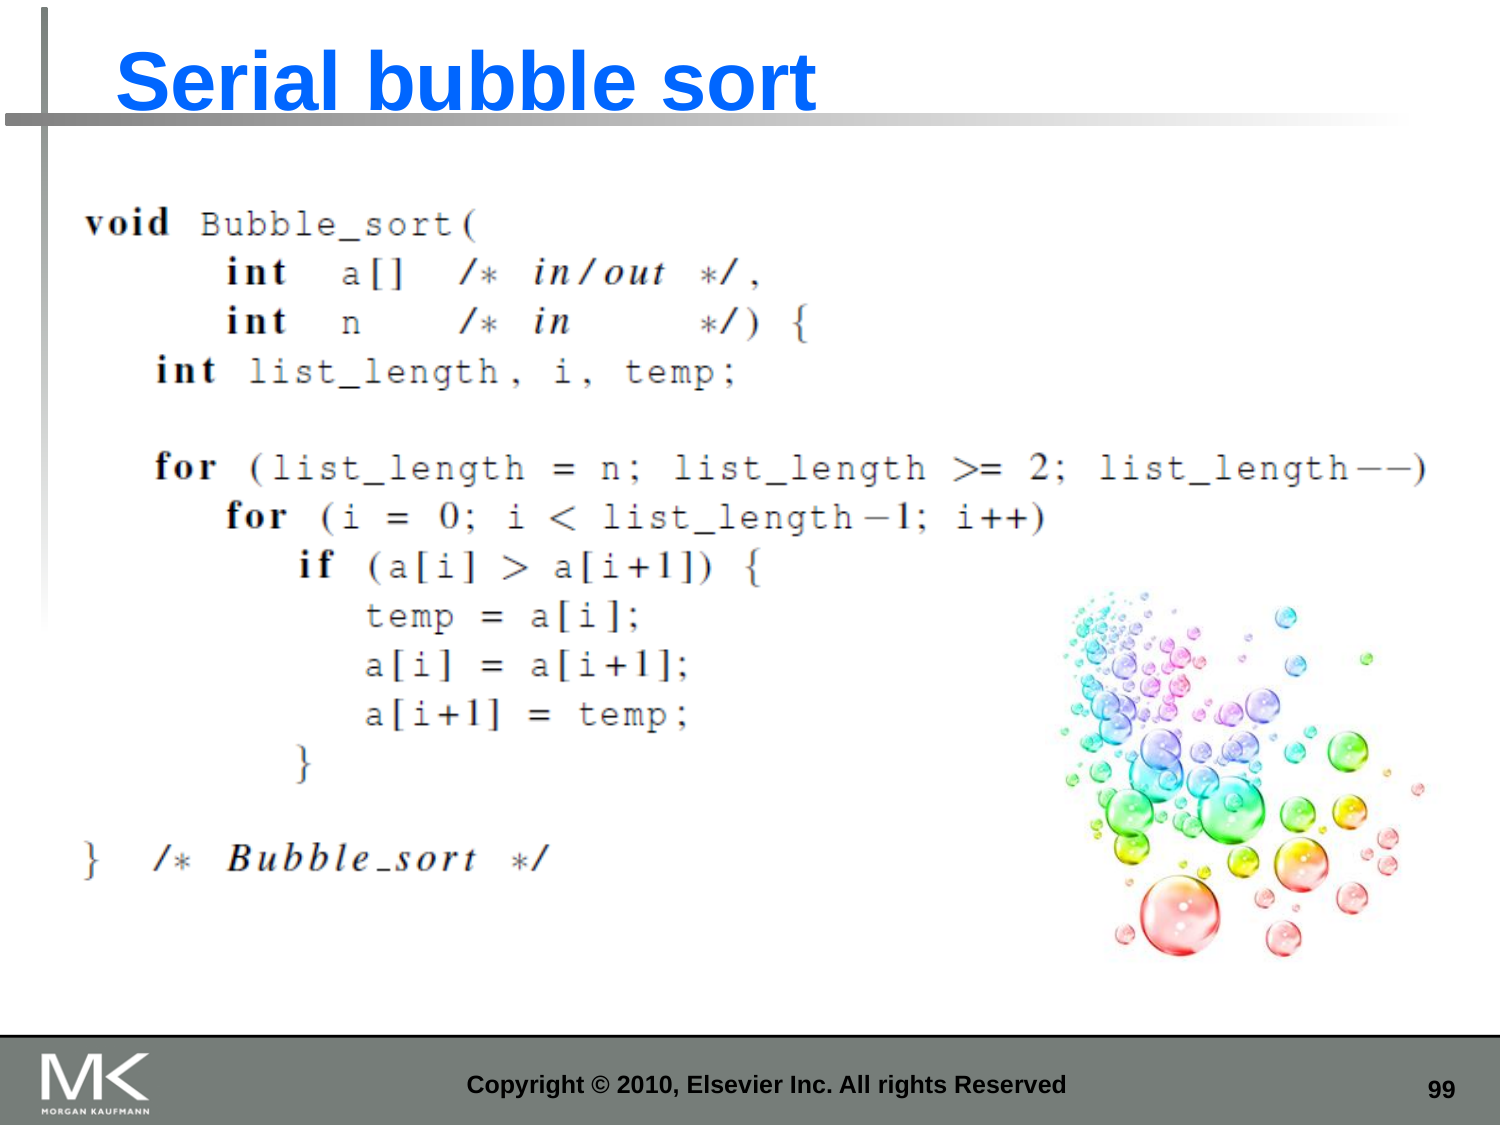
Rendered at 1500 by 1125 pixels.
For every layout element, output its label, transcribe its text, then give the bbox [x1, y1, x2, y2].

title Serial bubble sort [100, 17, 1459, 135]
footer Copyright © 2010, Elsevier Inc. All rights Reserved [170, 1046, 1365, 1106]
picture [77, 196, 1448, 988]
picture [29, 1046, 160, 1123]
